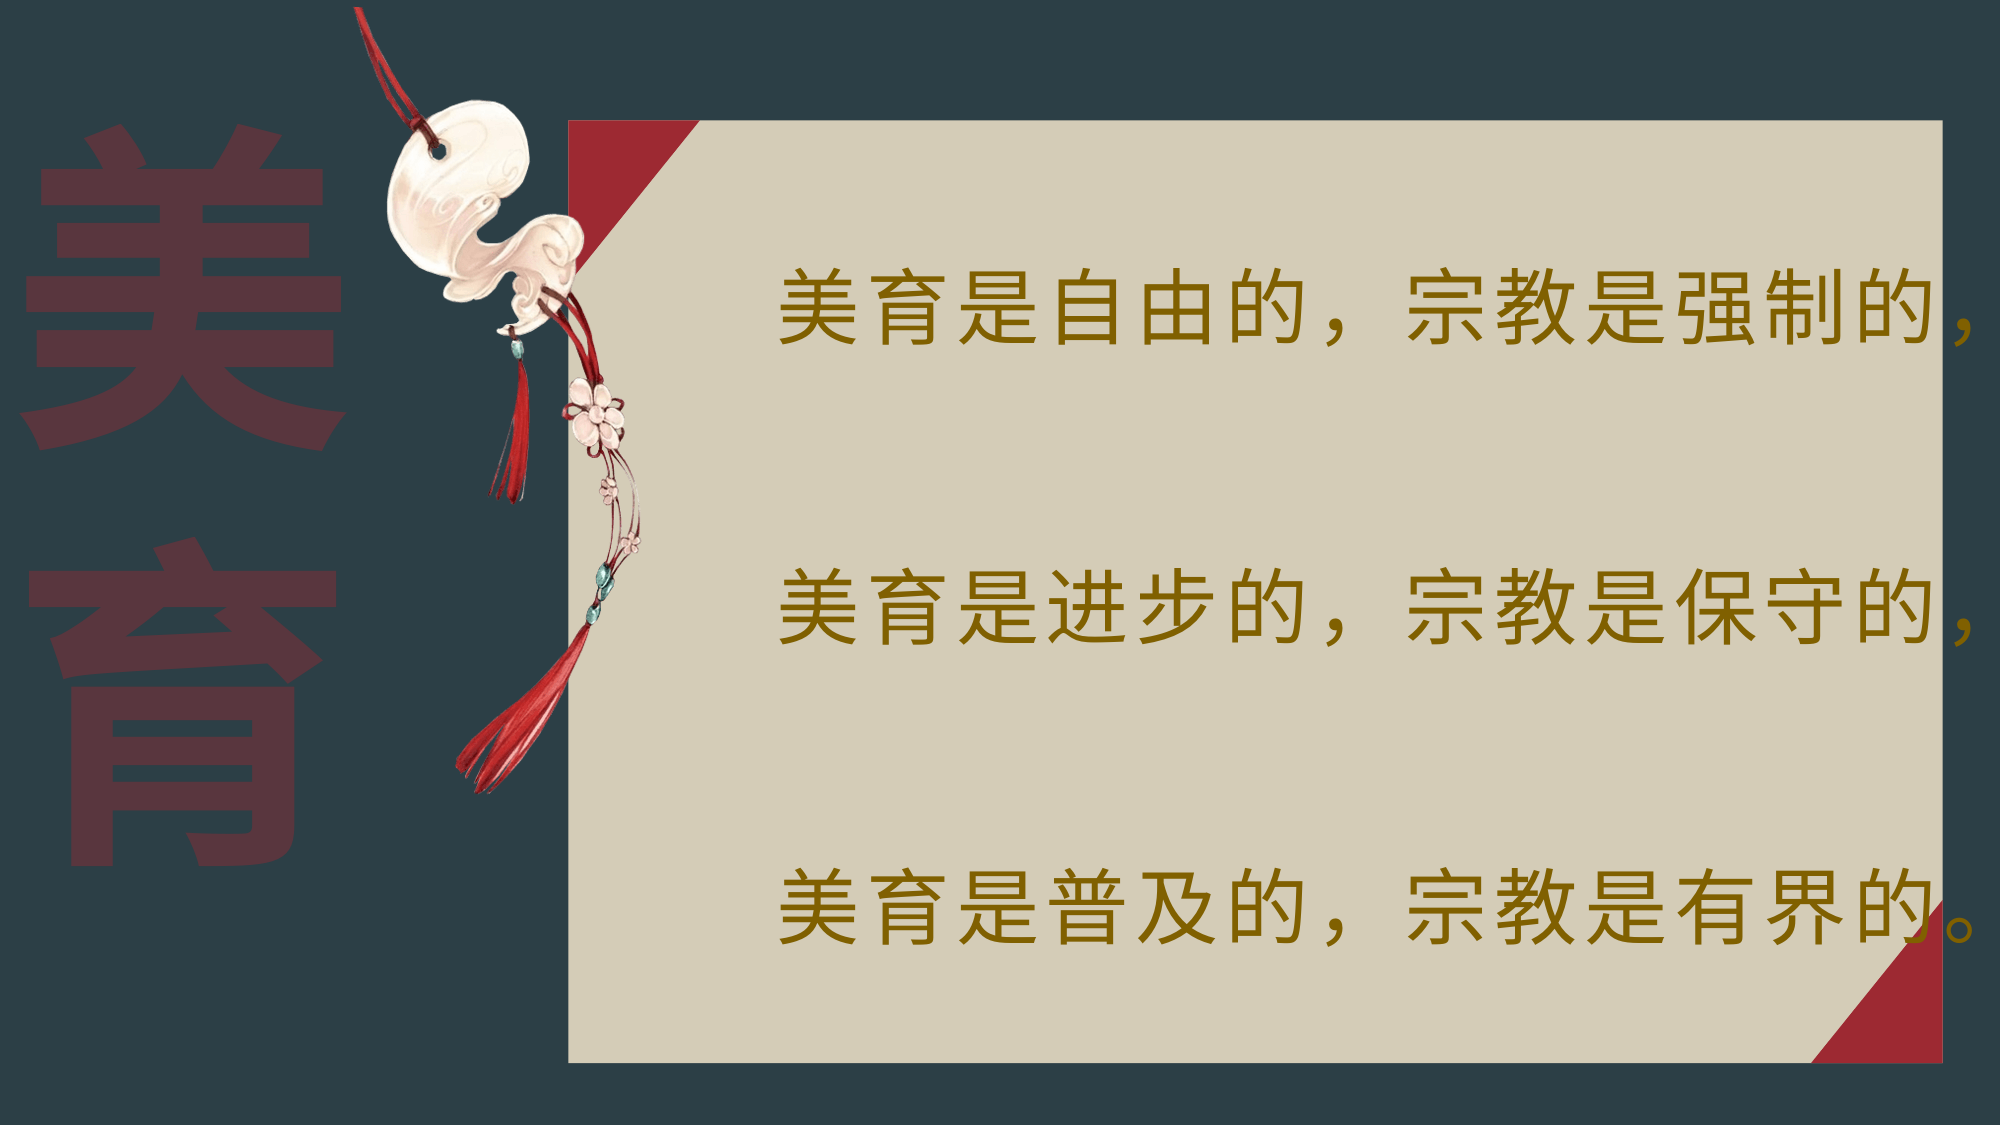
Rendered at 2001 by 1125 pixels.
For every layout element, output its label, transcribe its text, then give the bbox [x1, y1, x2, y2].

picture [273, 6, 864, 835]
text_box [567, 835, 1889, 1064]
text_box 美育 [0, 67, 375, 913]
text_box 美育是自由的，宗教是强制的， 美育是进步的，宗教是保守的， 美育是普及的，宗教是有界的。 [761, 197, 1959, 963]
text_box [1808, 963, 1944, 1065]
text_box [864, 119, 1944, 197]
